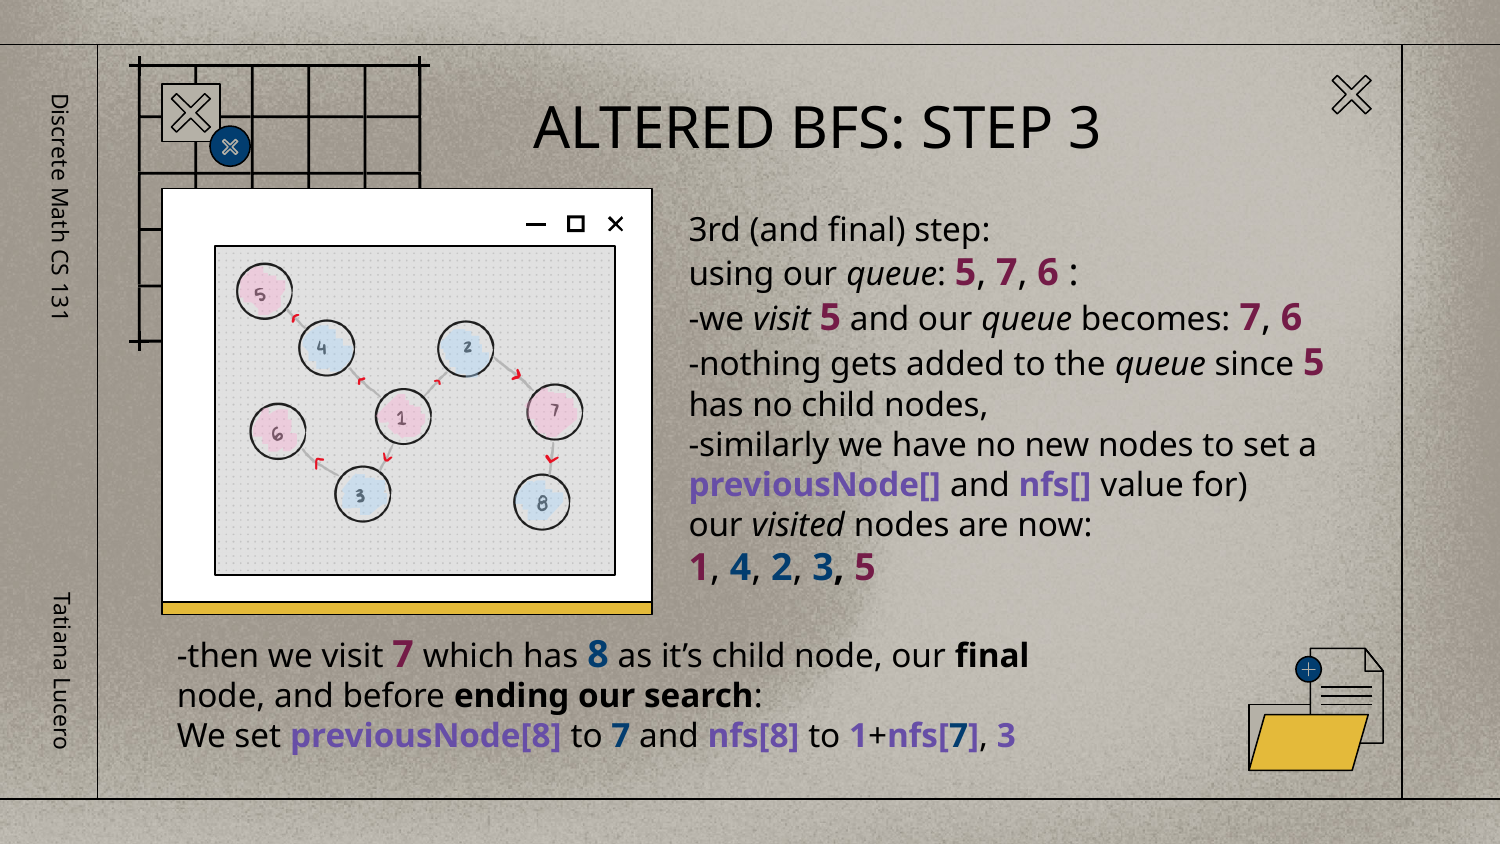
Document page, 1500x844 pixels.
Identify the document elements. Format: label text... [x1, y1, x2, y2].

picture [0, 45, 97, 798]
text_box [161, 83, 251, 167]
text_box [161, 188, 653, 615]
title ALTERED BFS: STEP 3 [478, 78, 1158, 173]
subtitle Tatiana Lucero [46, 455, 80, 766]
picture [1403, 45, 1500, 798]
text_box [128, 55, 431, 351]
picture [0, 0, 1500, 44]
list -then we visit 7 which has 8 as it’s child node, our final node, and before ending our search: We set previousNode[8] to 7 and nfs[8] to 1+nfs[7], 3 [161, 614, 1133, 789]
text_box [1248, 648, 1384, 771]
picture [0, 800, 1500, 844]
list 3rd (and final) step: using our queue: 5, 7, 6 : -we visit 5 and our queue becomes: 7, 6 -nothing gets added to the queue since 5 has no child nodes, -similarly we have no new nodes to set a previousNode[] and nfs[] value for) our visited nodes are now: 1, 4, 2, 3, 5 [673, 193, 1384, 651]
subtitle Discrete Math CS 131 [46, 78, 80, 427]
picture [98, 45, 1401, 798]
